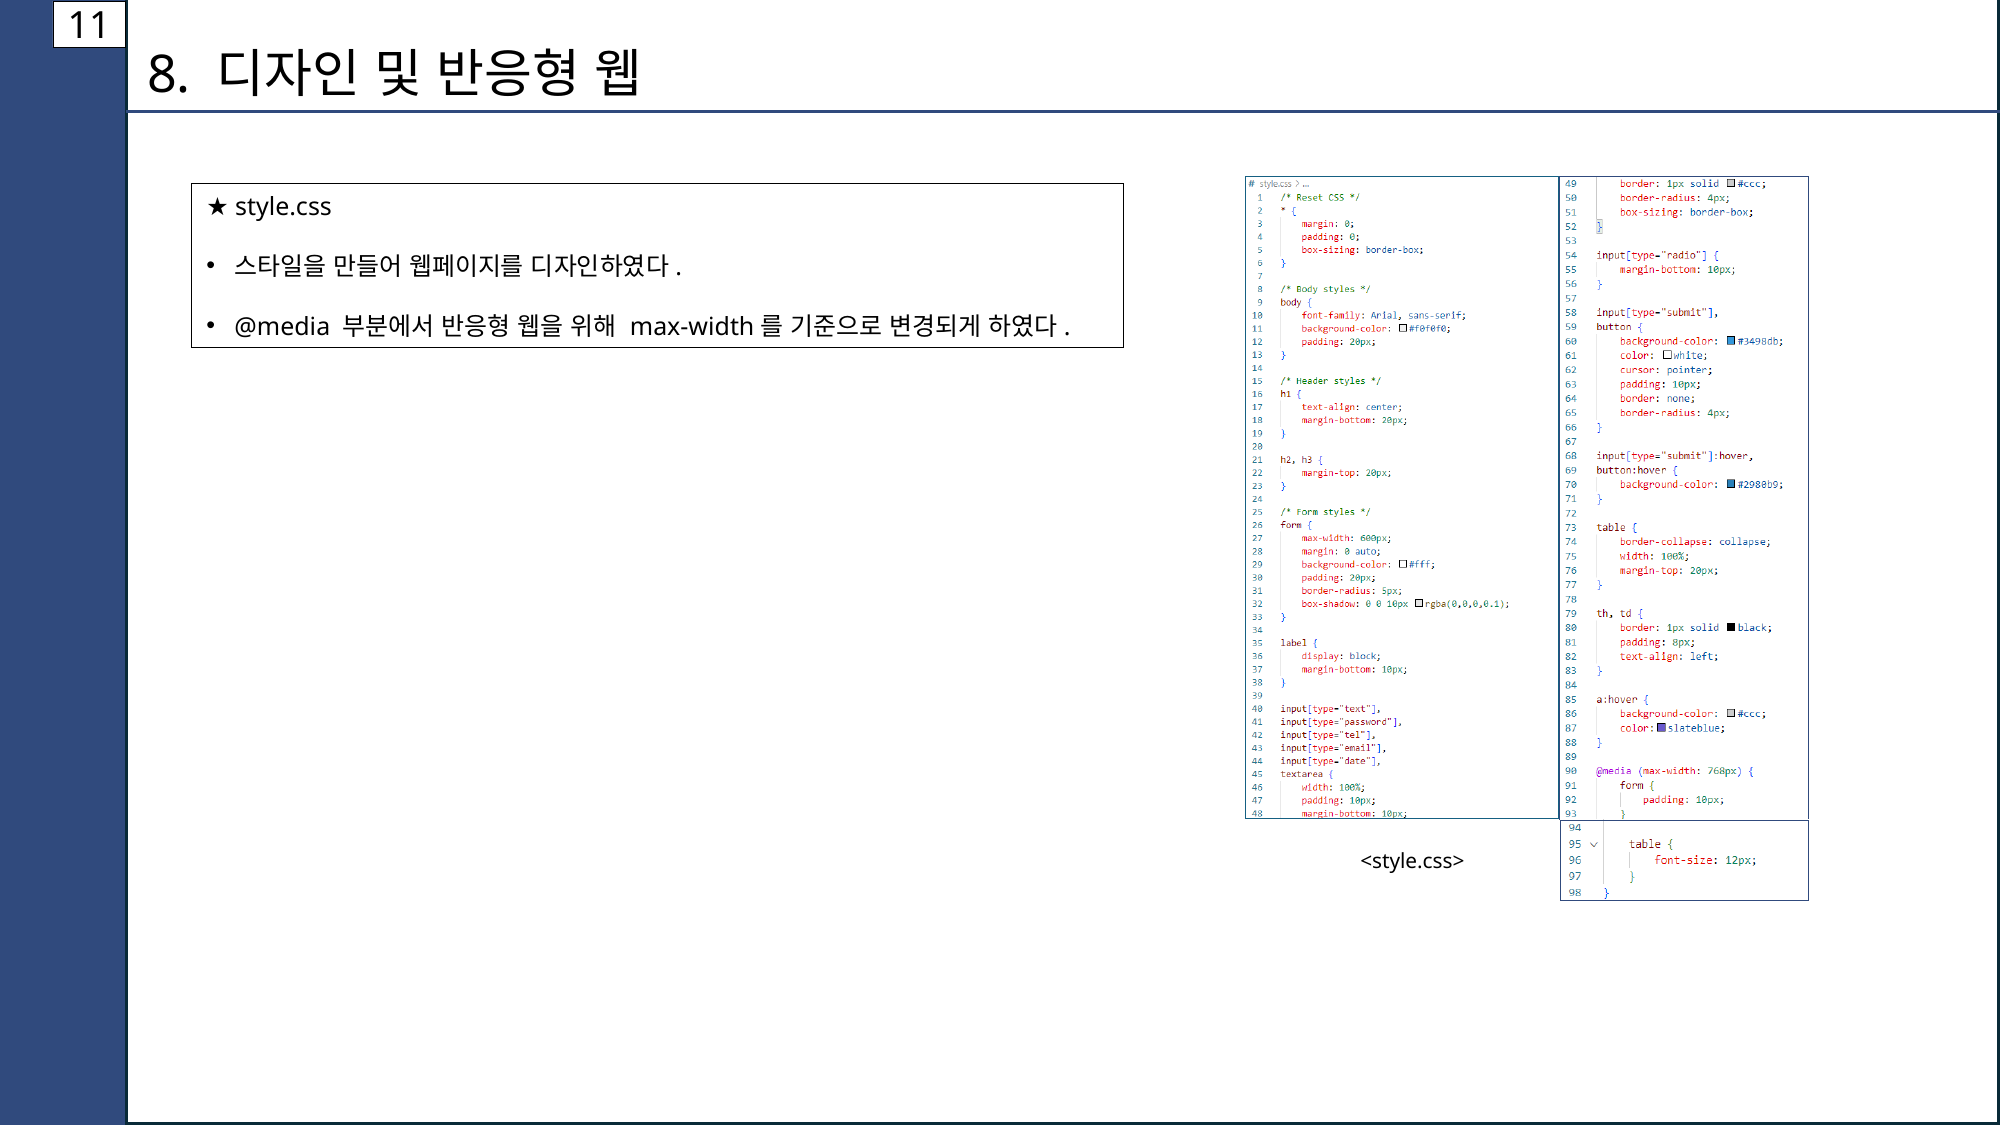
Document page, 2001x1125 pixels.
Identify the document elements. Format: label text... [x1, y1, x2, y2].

text_box 8. 디자인 및 반응형 웹 [132, 33, 1369, 110]
text_box [125, 0, 2000, 110]
text_box 11 [51, 0, 127, 48]
text_box [125, 113, 2000, 1125]
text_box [1244, 175, 1810, 901]
text_box ★ style.css 스타일을 만들어 웹페이지를 디자인하였다. @media 부분에서 반응형 웹을 위해 max-width를 기준으로 변경되게 하였다. [191, 183, 1124, 348]
